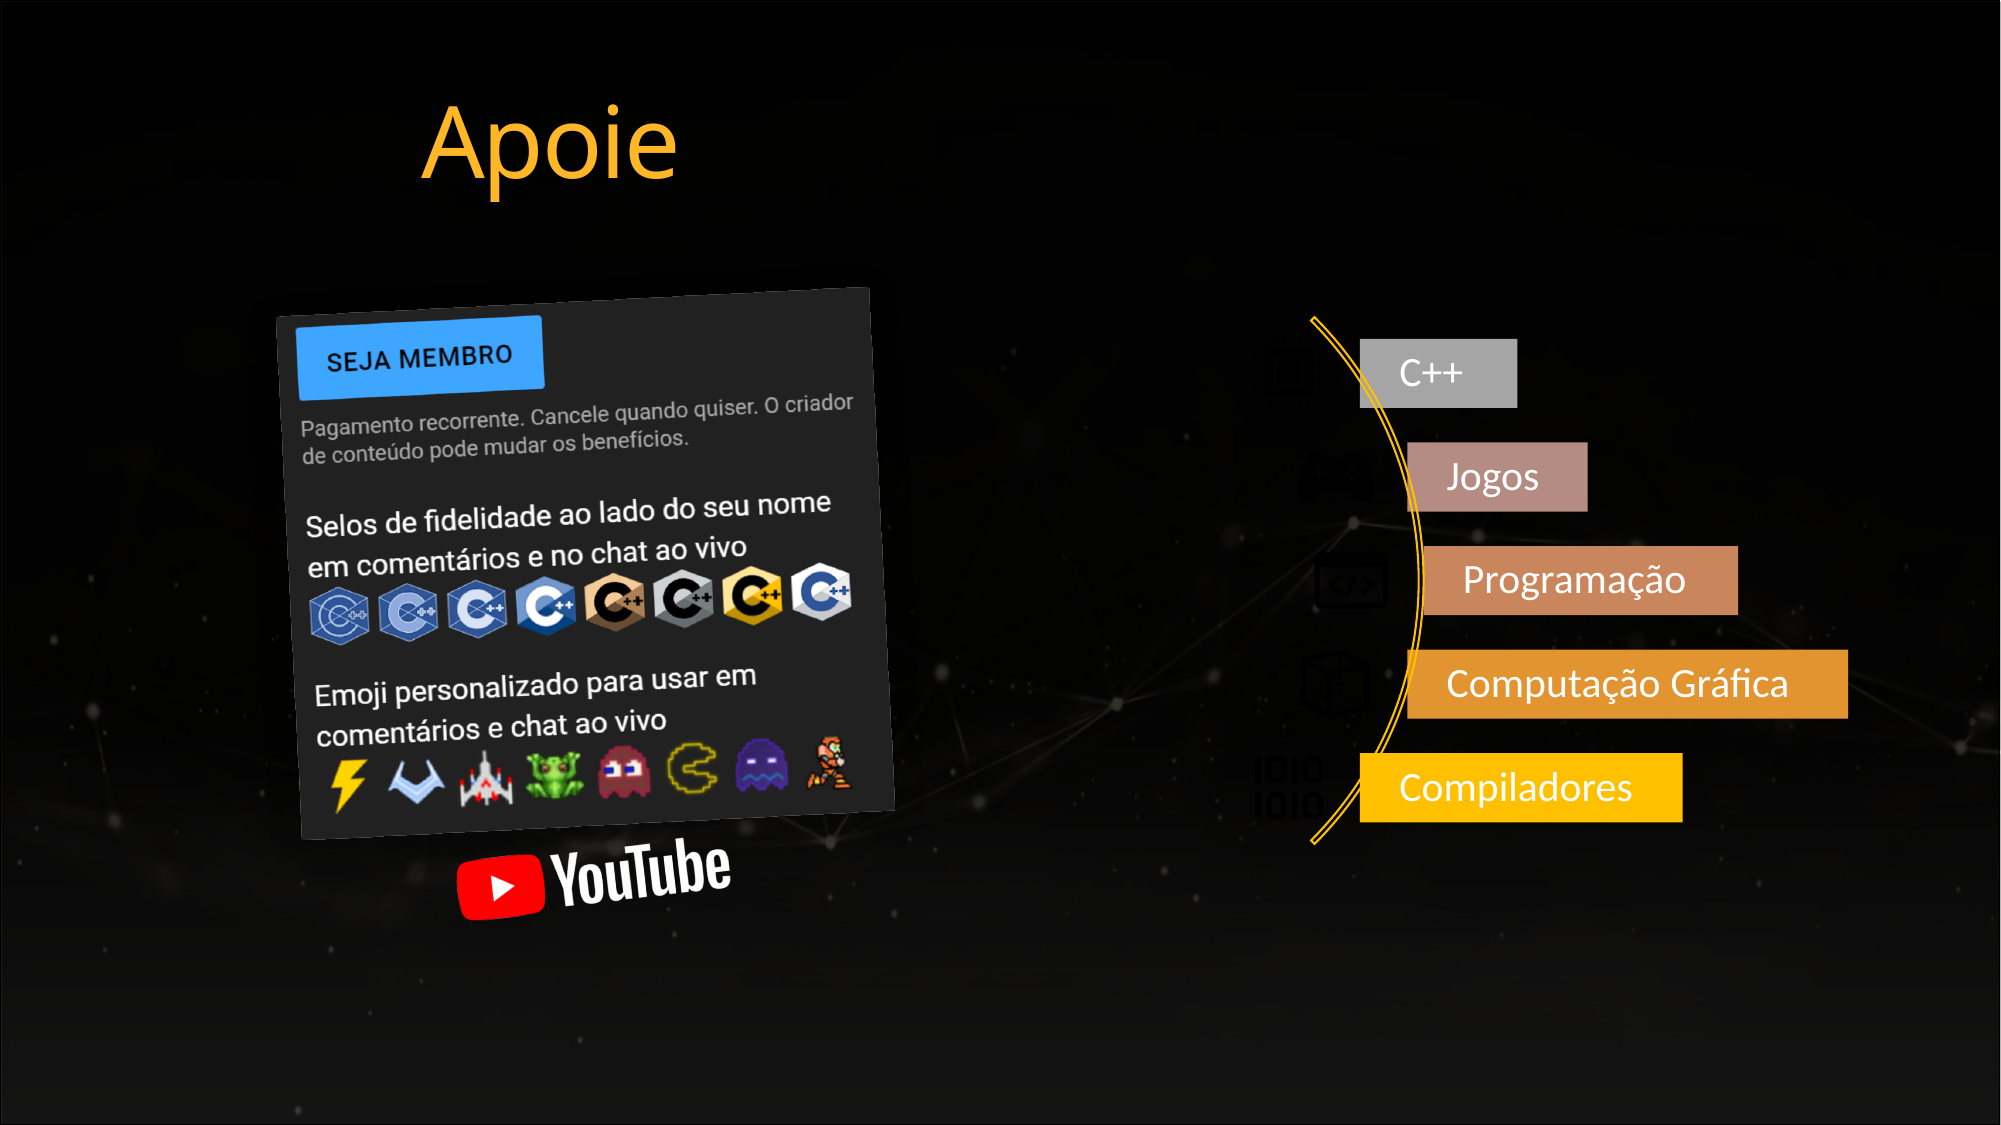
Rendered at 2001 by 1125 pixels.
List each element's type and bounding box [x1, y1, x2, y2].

text_box [288, 70, 883, 908]
text_box [678, 207, 1849, 954]
picture [0, 0, 2000, 1125]
